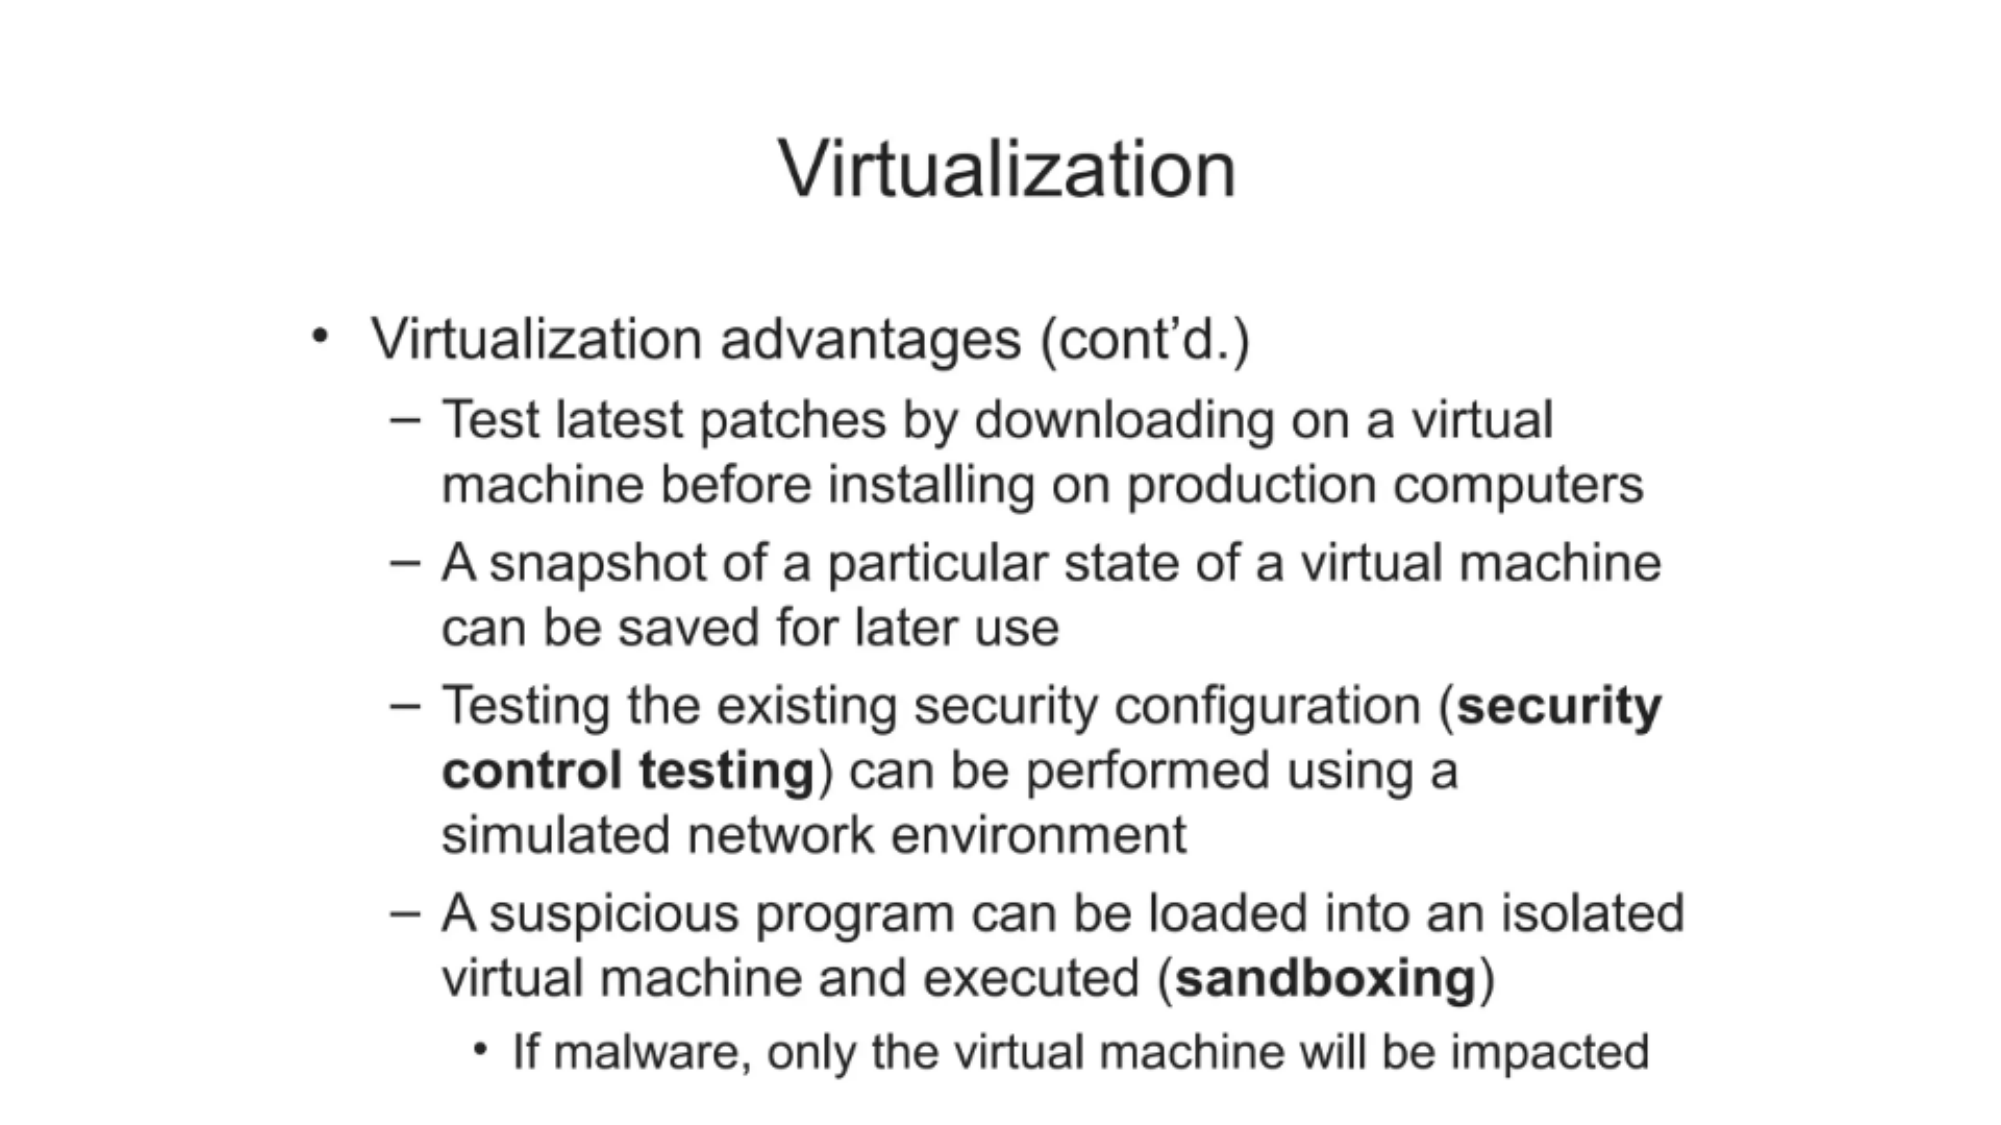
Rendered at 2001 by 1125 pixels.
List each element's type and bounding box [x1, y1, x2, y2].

picture [253, 25, 1747, 1100]
